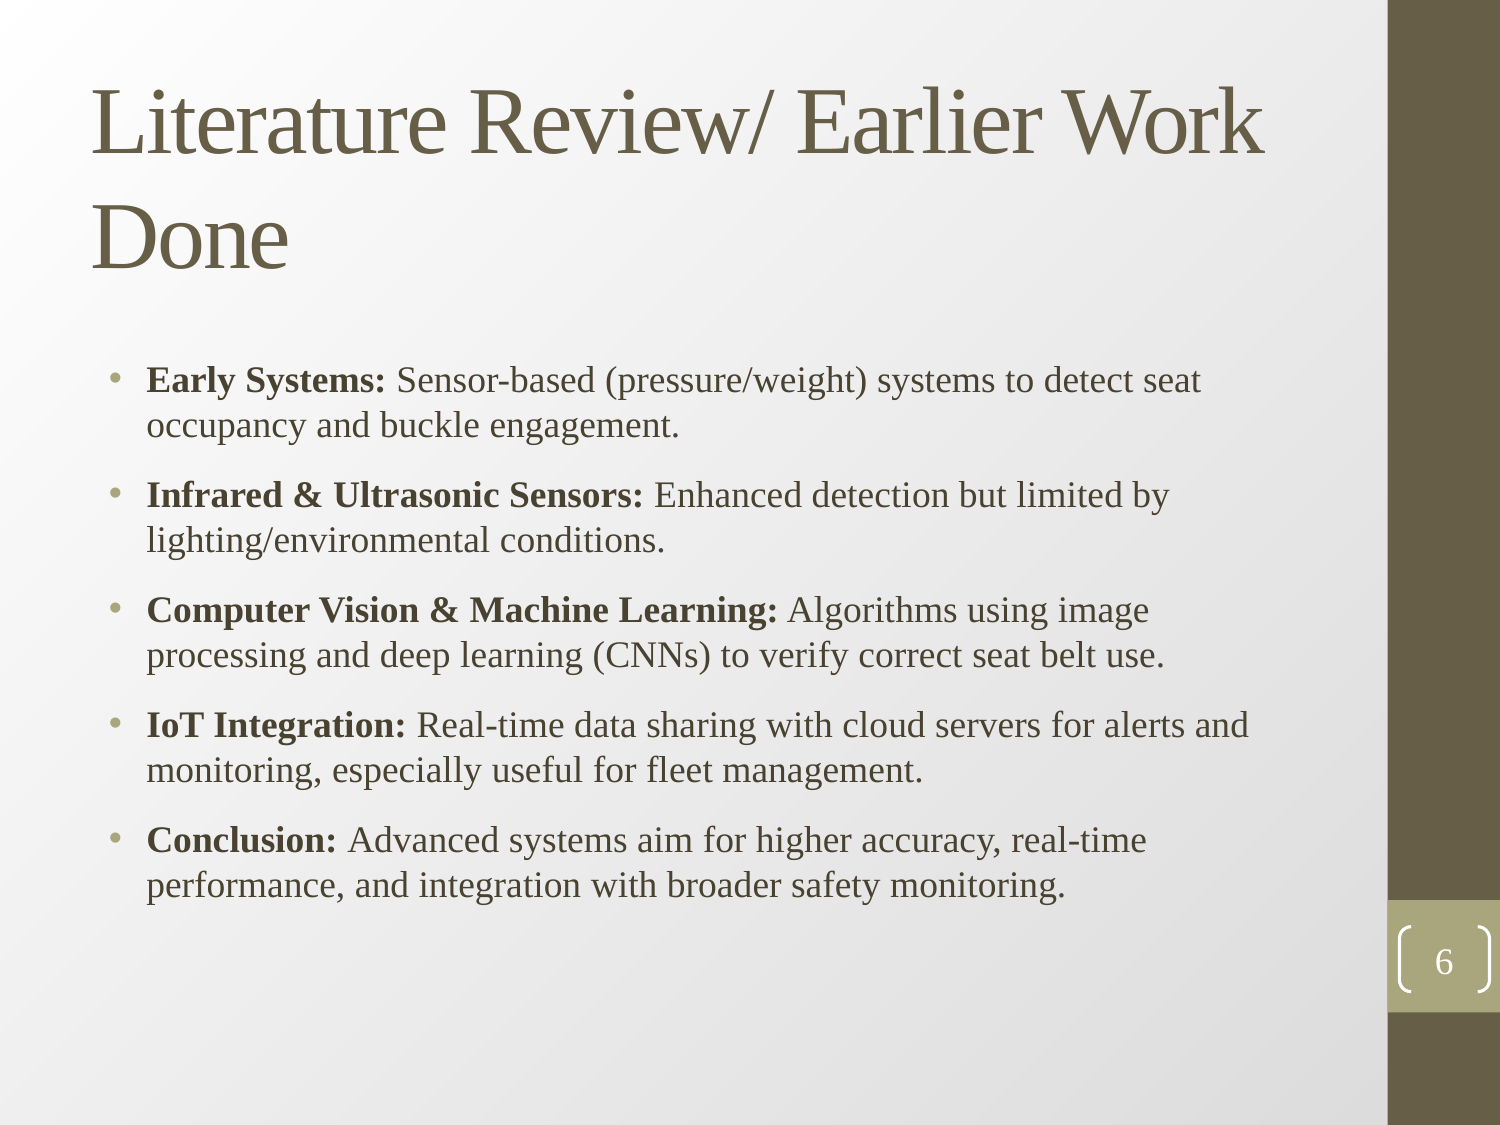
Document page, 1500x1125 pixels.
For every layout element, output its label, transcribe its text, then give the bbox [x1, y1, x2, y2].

title Literature Review/ Earlier Work Done [75, 79, 1325, 267]
slide_number 6 [1397, 925, 1492, 994]
list Early Systems: Sensor-based (pressure/weight) systems to detect seat occupancy and buckle engagement. Infrared & Ultrasonic Sensors: Enhanced detection but limited by lighting/environmental conditions. Computer Vision & Machine Learning: Algorithms using image processing and deep learning (CNNs) to verify correct seat belt use. IoT Integration: Real-time data sharing with cloud servers for alerts and monitoring, especially useful for fleet management. Conclusion: Advanced systems aim for higher accuracy, real-time performance, and integration with broader safety monitoring. [75, 292, 1325, 1080]
